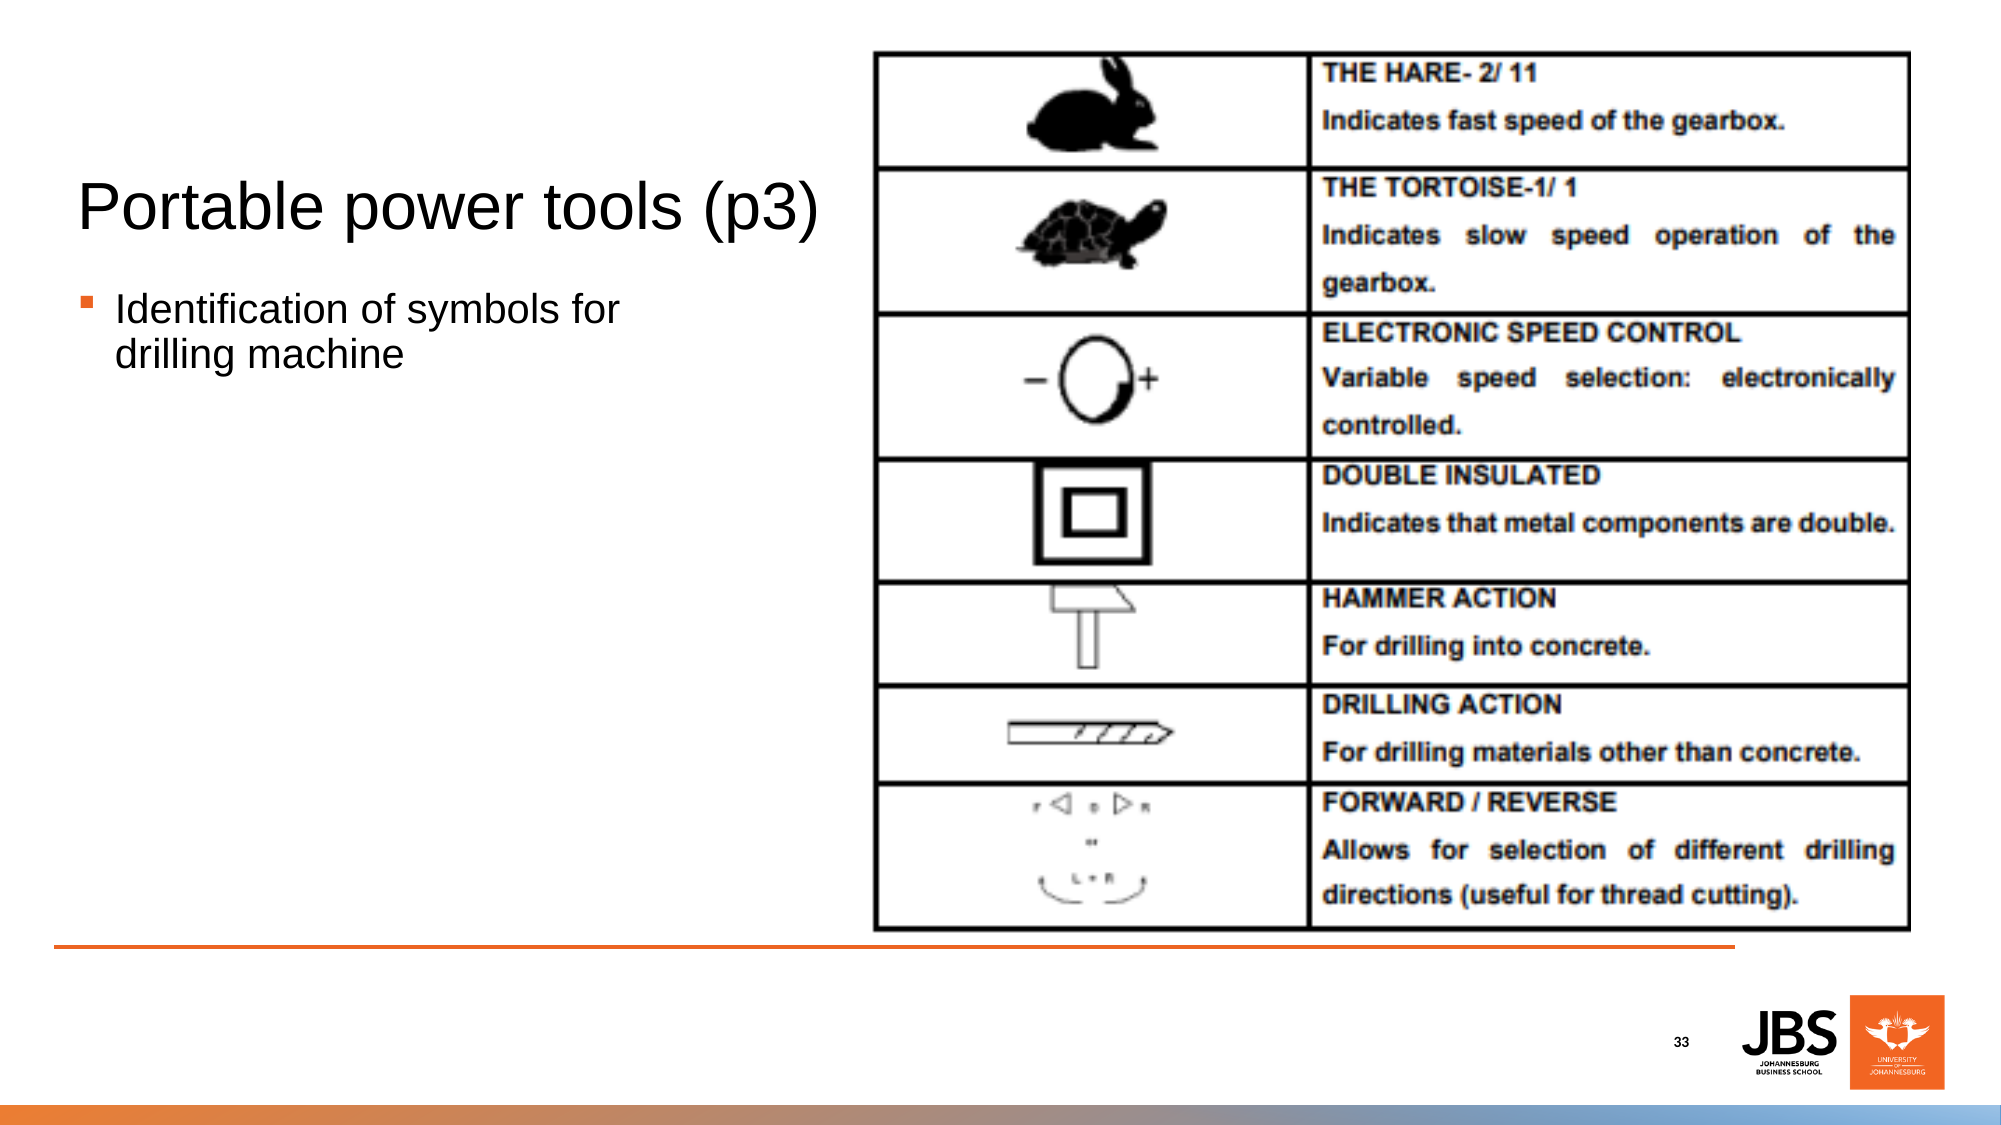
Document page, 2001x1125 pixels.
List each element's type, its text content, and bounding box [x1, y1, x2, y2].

list Identification of symbols for drilling machine [62, 279, 758, 846]
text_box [0, 1105, 2000, 1125]
title Portable power tools (p3) [62, 121, 838, 251]
picture [1728, 981, 1958, 1103]
picture [838, 17, 1938, 949]
